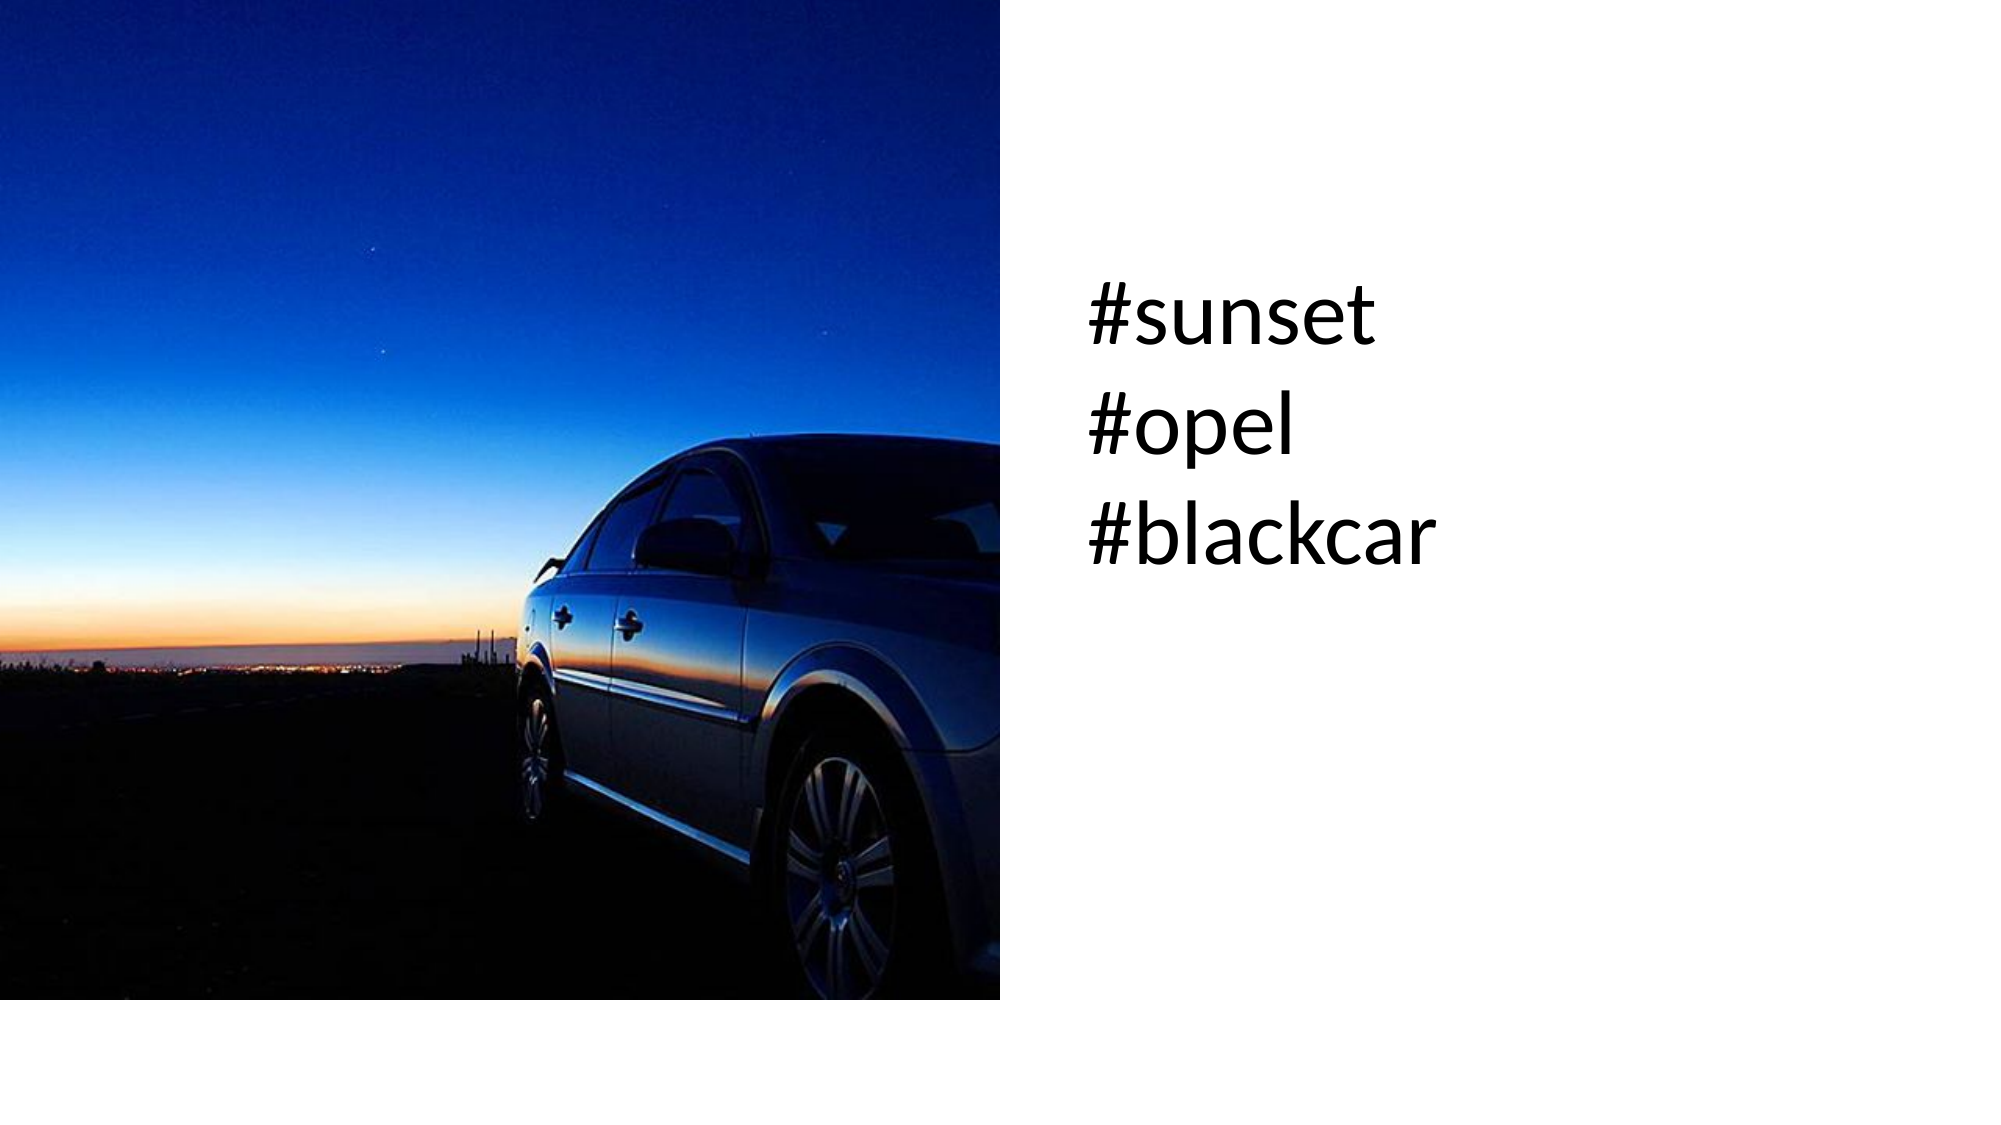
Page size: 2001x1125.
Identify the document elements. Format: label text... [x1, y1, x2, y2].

text_box #sunset #opel #blackcar [1073, 245, 1475, 701]
picture [0, 0, 1000, 1000]
